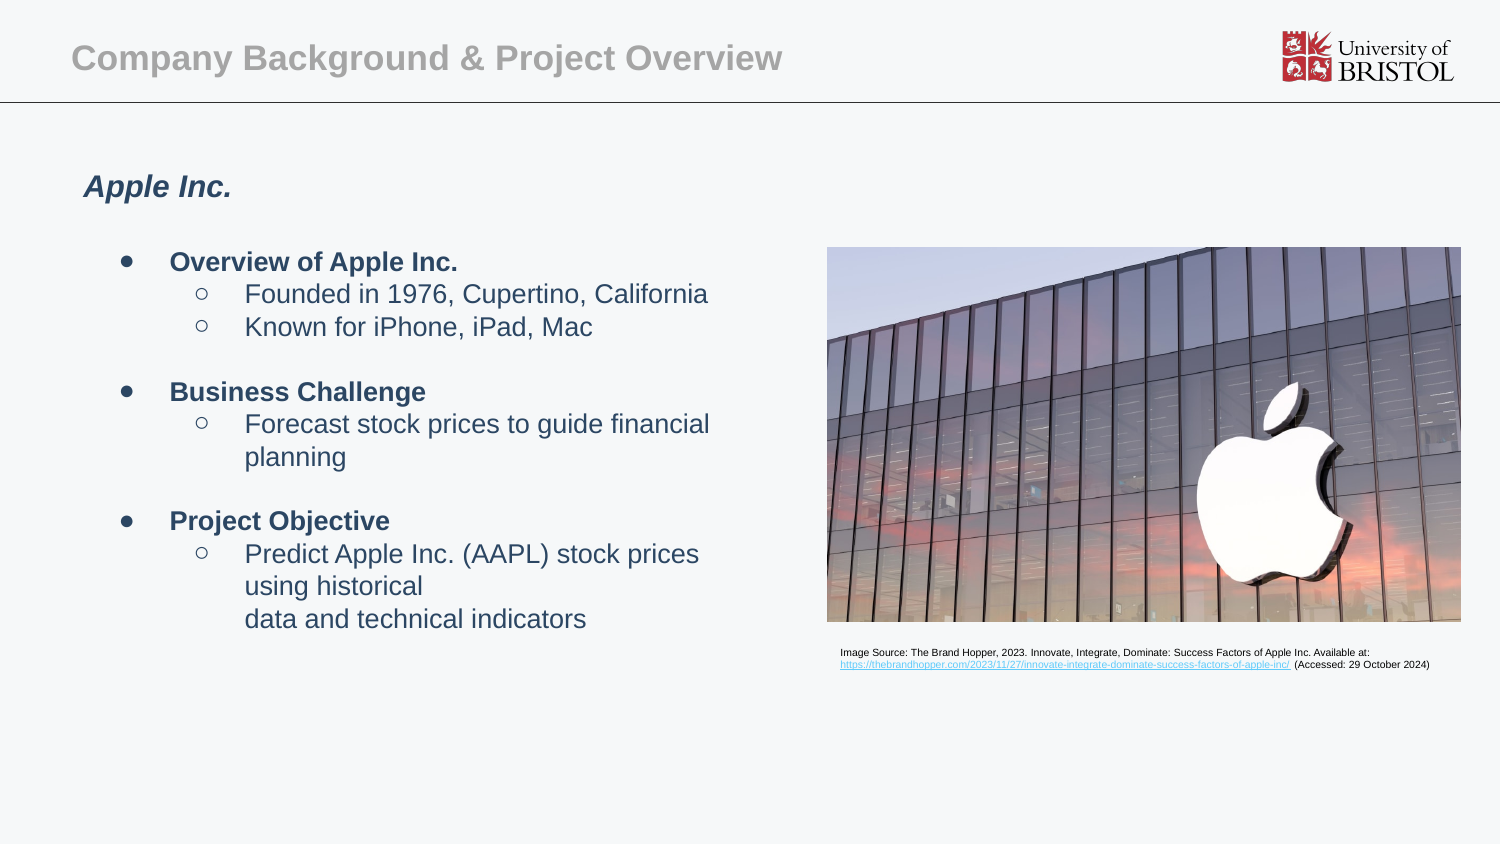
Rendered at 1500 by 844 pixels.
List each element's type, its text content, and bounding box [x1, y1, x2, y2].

picture [1282, 29, 1456, 83]
text_box Overview of Apple Inc. Founded in 1976, Cupertino, California Known for iPhone, iPad, Mac Business Challenge Forecast stock prices to guide financial planning Project Objective Predict Apple Inc. (AAPL) stock prices using historical data and technical indicators [79, 228, 736, 649]
text_box Apple Inc. [68, 151, 747, 219]
text_box Company Background & Project Overview [71, 34, 945, 78]
picture [827, 247, 1461, 622]
text_box Image Source: The Brand Hopper, 2023. Innovate, Integrate, Dominate: Success Factors of Apple Inc. Available at: https://thebrandhopper.com/2023/11/27/innovate-integrate-dominate-success-factors-of-apple-inc/ (Accessed: 29 October 2024) [825, 633, 1455, 684]
